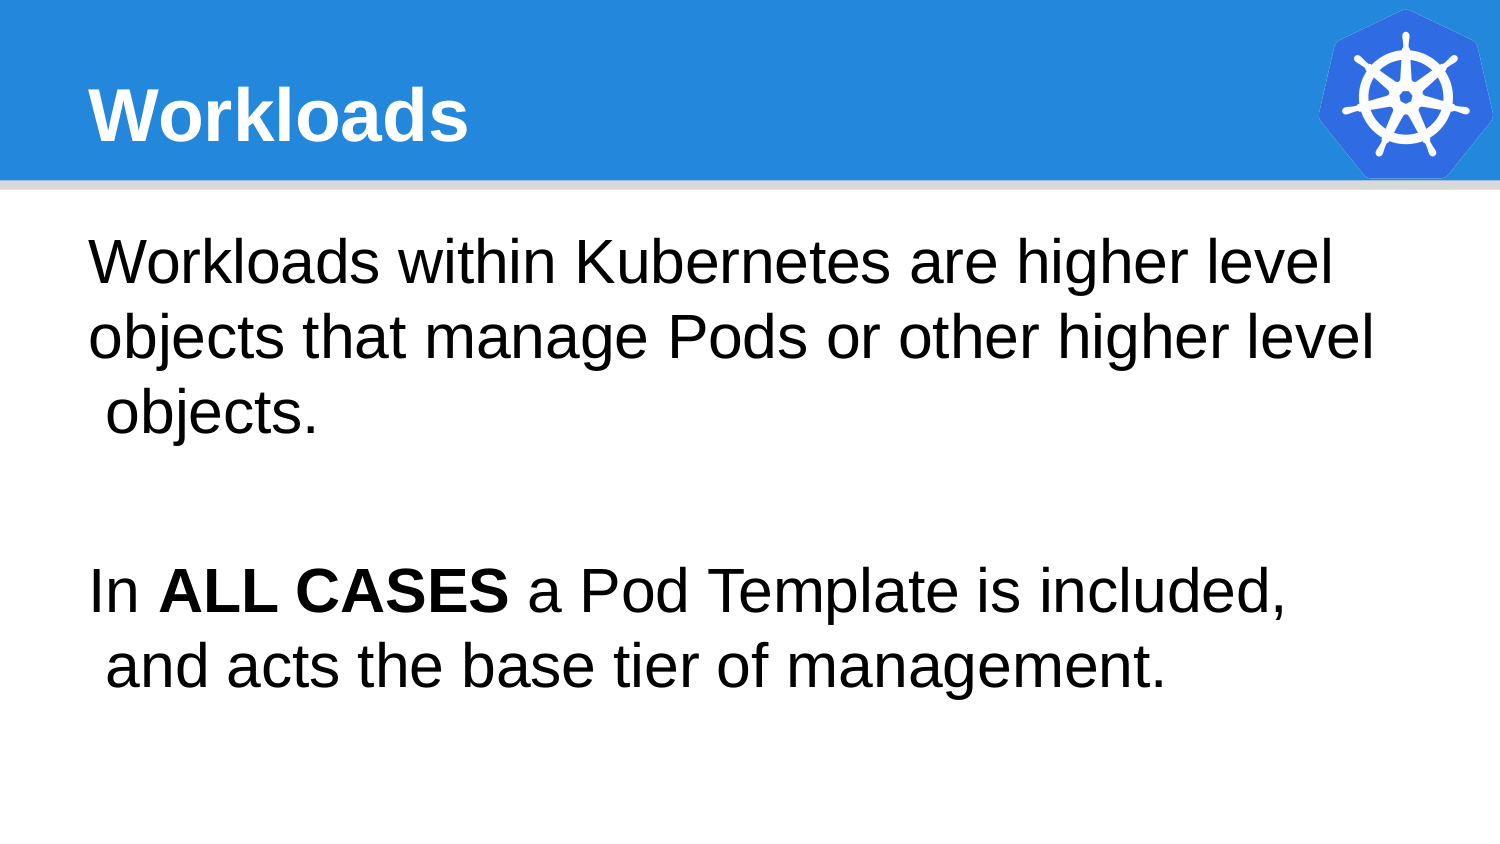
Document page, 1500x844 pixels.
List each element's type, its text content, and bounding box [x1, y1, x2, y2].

title Workloads [86, 64, 474, 208]
picture [1318, 7, 1494, 182]
text_box Workloads within Kubernetes are higher level objects that manage Pods or other higher level objects. In ALL CASES a Pod Template is included, and acts the base tier of management. [86, 218, 1382, 700]
